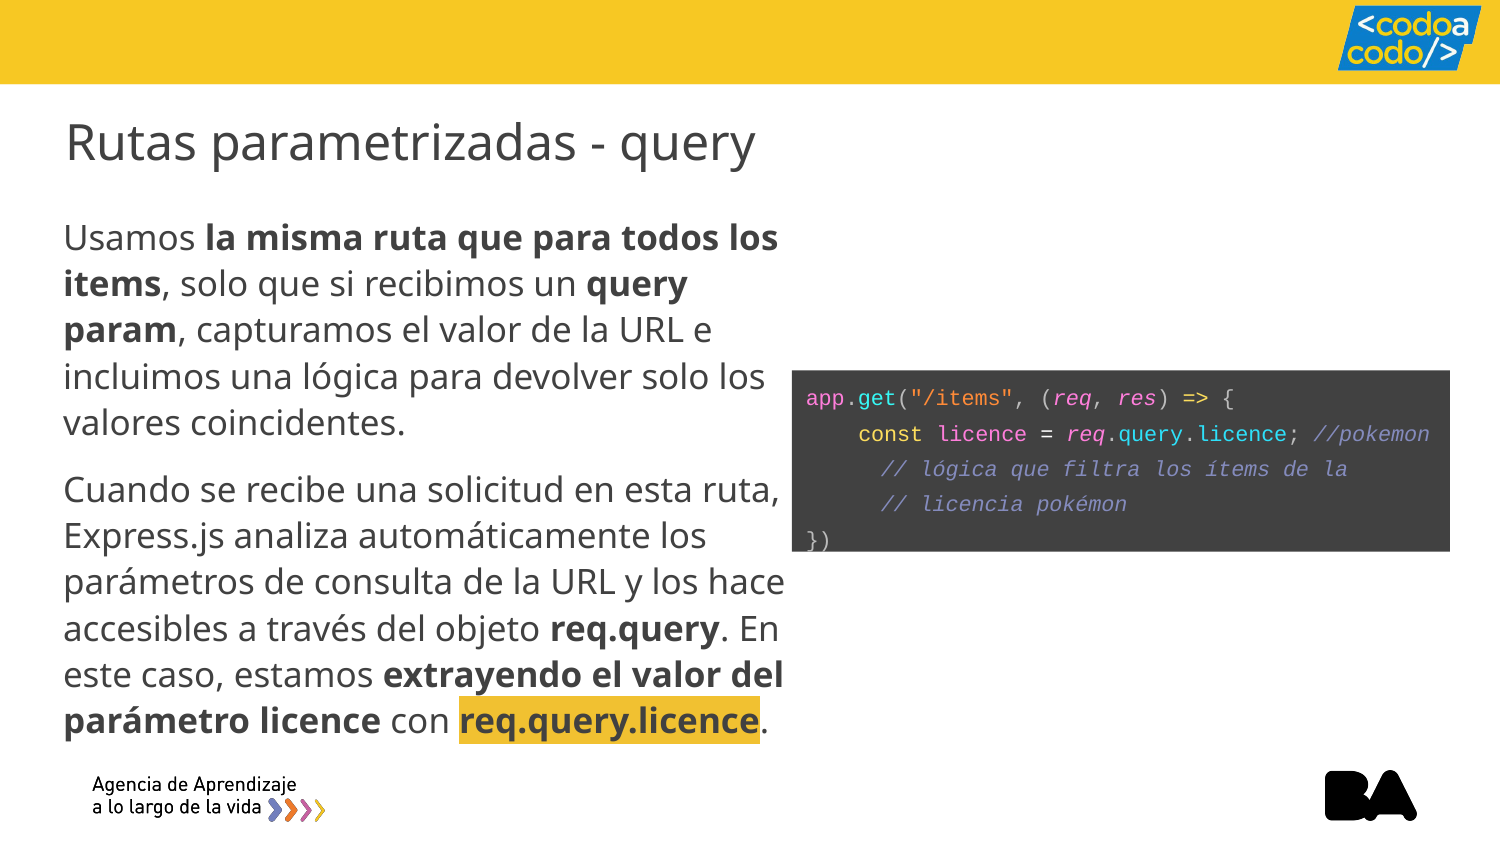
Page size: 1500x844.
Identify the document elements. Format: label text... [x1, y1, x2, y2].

title Rutas parametrizadas - query [63, 107, 1450, 252]
picture [70, 755, 345, 835]
picture [1325, 770, 1418, 821]
text_box Usamos la misma ruta que para todos los items, solo que si recibimos un query param, capturamos el valor de la URL e incluimos una lógica para devolver solo los valores coincidentes. Cuando se recibe una solicitud en esta ruta, Express.js analiza automáticamente los parámetros de consulta de la URL y los hace accesibles a través del objeto req.query. En este caso, estamos extrayendo el valor del parámetro licence con req.query.licence. [63, 208, 792, 750]
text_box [0, 0, 1500, 85]
text_box app.get("/items", (req, res) => { const licence = req.query.licence; //pokemon // lógica que filtra los ítems de la // licencia pokémon }) [791, 370, 1450, 552]
